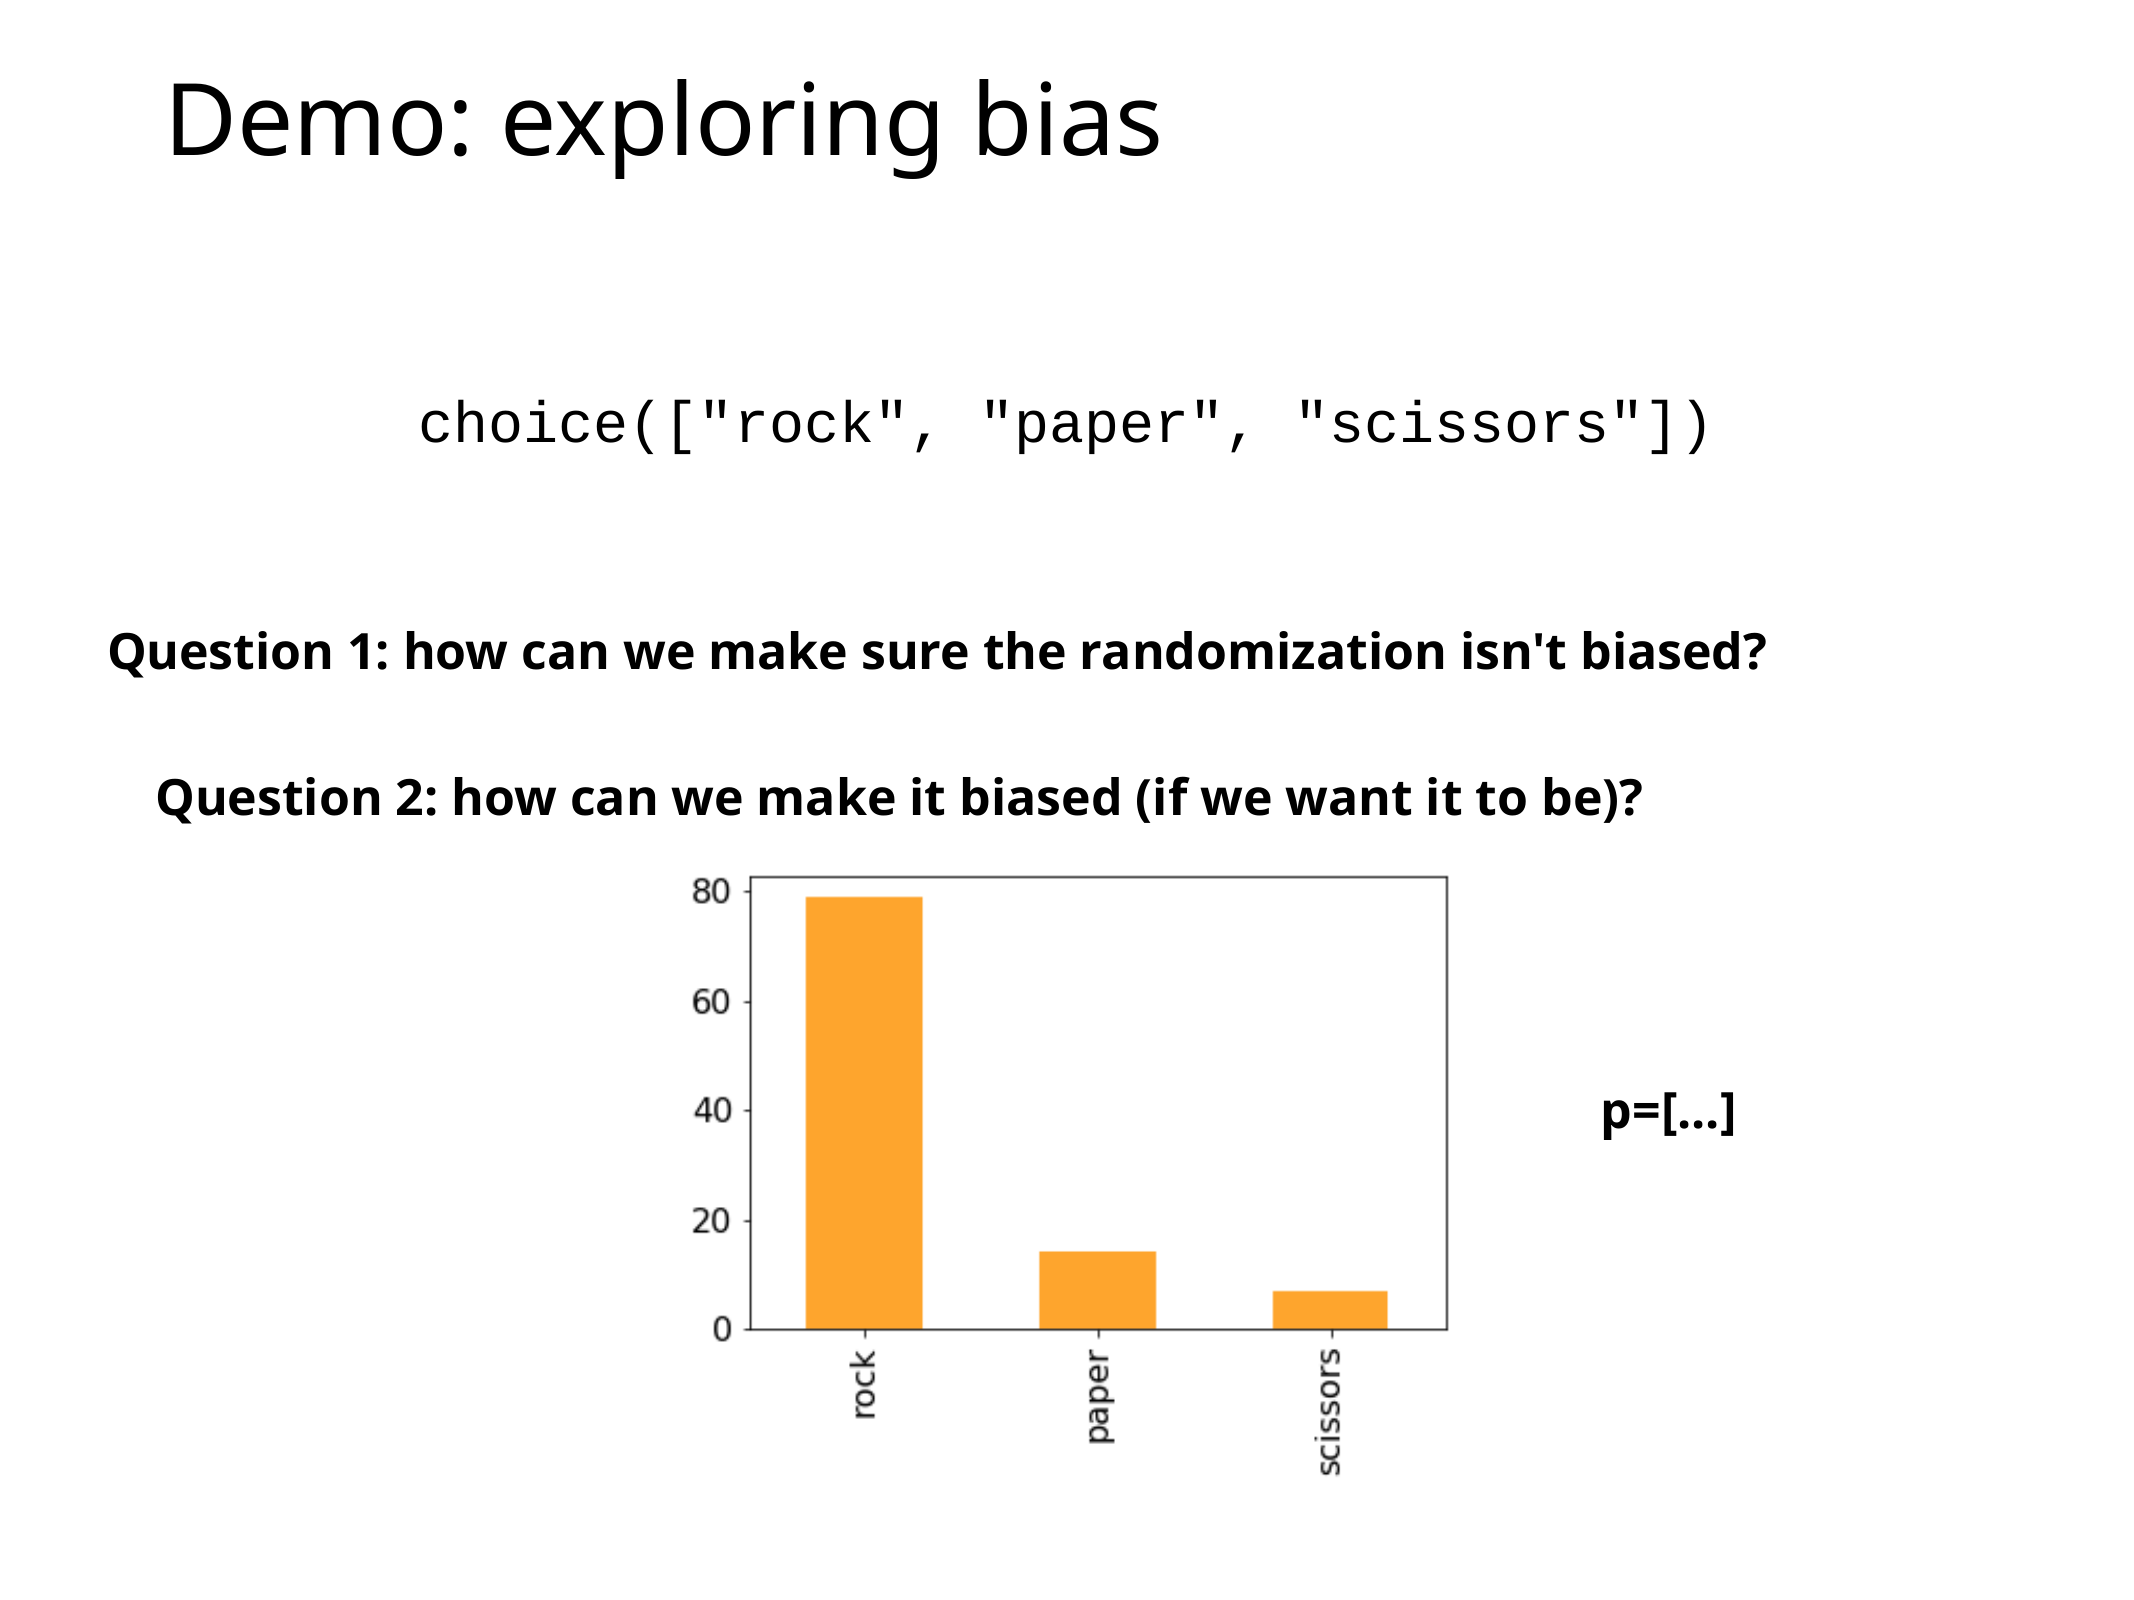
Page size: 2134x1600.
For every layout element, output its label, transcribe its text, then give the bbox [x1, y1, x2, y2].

text_box Question 1: how can we make sure the randomization isn't biased? [98, 611, 1777, 689]
text_box choice(["rock", "paper", "scissors"]) [410, 375, 1723, 462]
picture [674, 837, 1459, 1497]
text_box p=[...] [1592, 1070, 1746, 1147]
text_box Question 2: how can we make it biased (if we want it to be)? [146, 757, 1653, 835]
title Demo: exploring bias [155, 41, 1978, 191]
